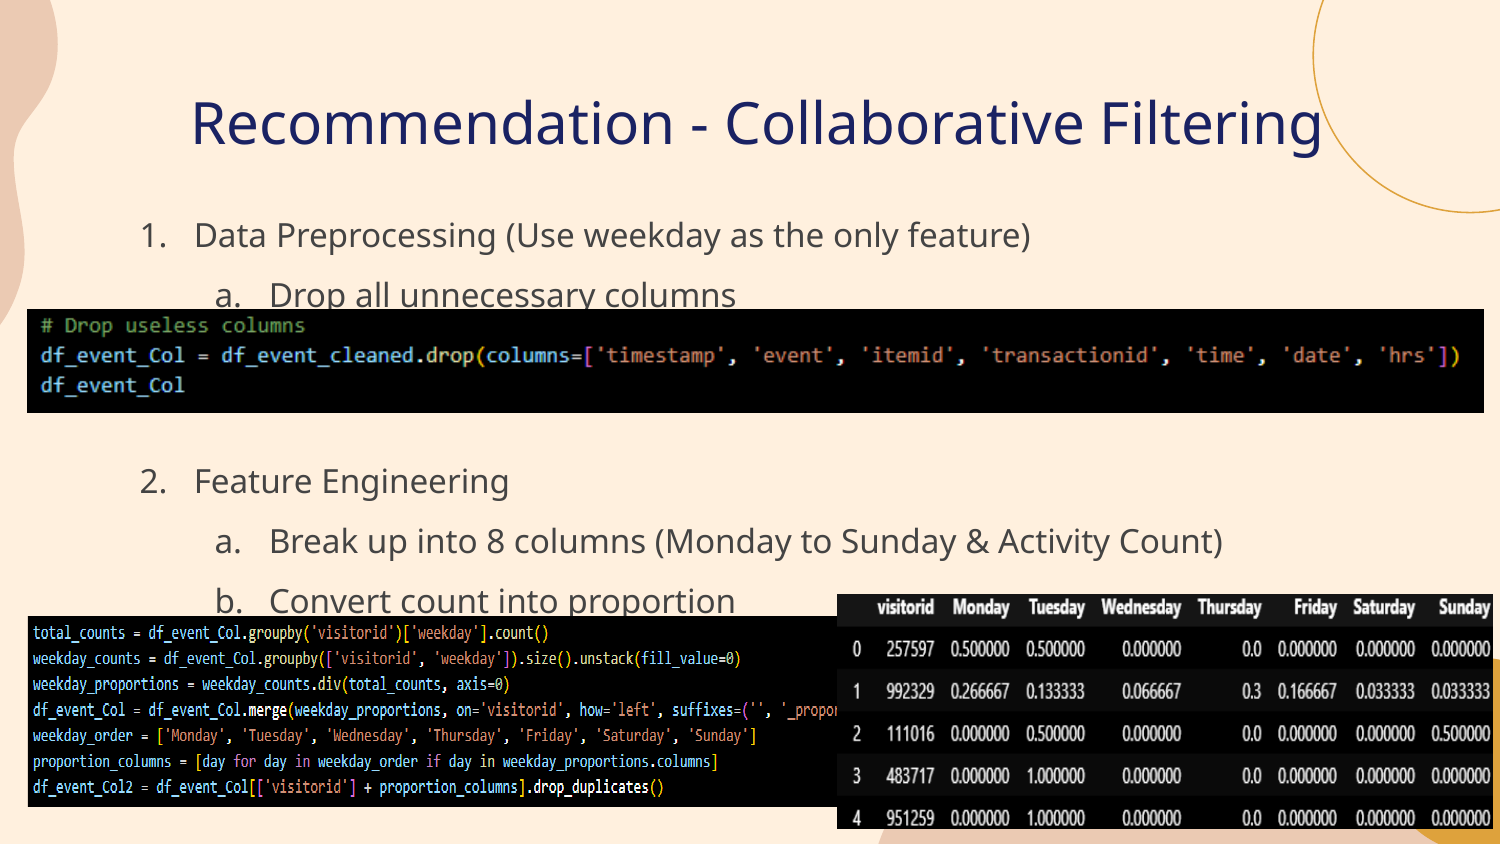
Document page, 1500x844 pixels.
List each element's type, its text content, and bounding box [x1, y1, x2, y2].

picture [27, 594, 1493, 829]
title Recommendation - Collaborative Filtering [69, 71, 1446, 166]
picture [27, 309, 1485, 413]
list Data Preprocessing (Use weekday as the only feature) Drop all unnecessary columns Feature Engineering Break up into 8 columns (Monday to Sunday & Activity Count) Convert count into proportion [103, 421, 1409, 614]
list Data Preprocessing (Use weekday as the only feature) Drop all unnecessary columns Feature Engineering Break up into 8 columns (Monday to Sunday & Activity Count) Convert count into proportion [103, 179, 1409, 307]
